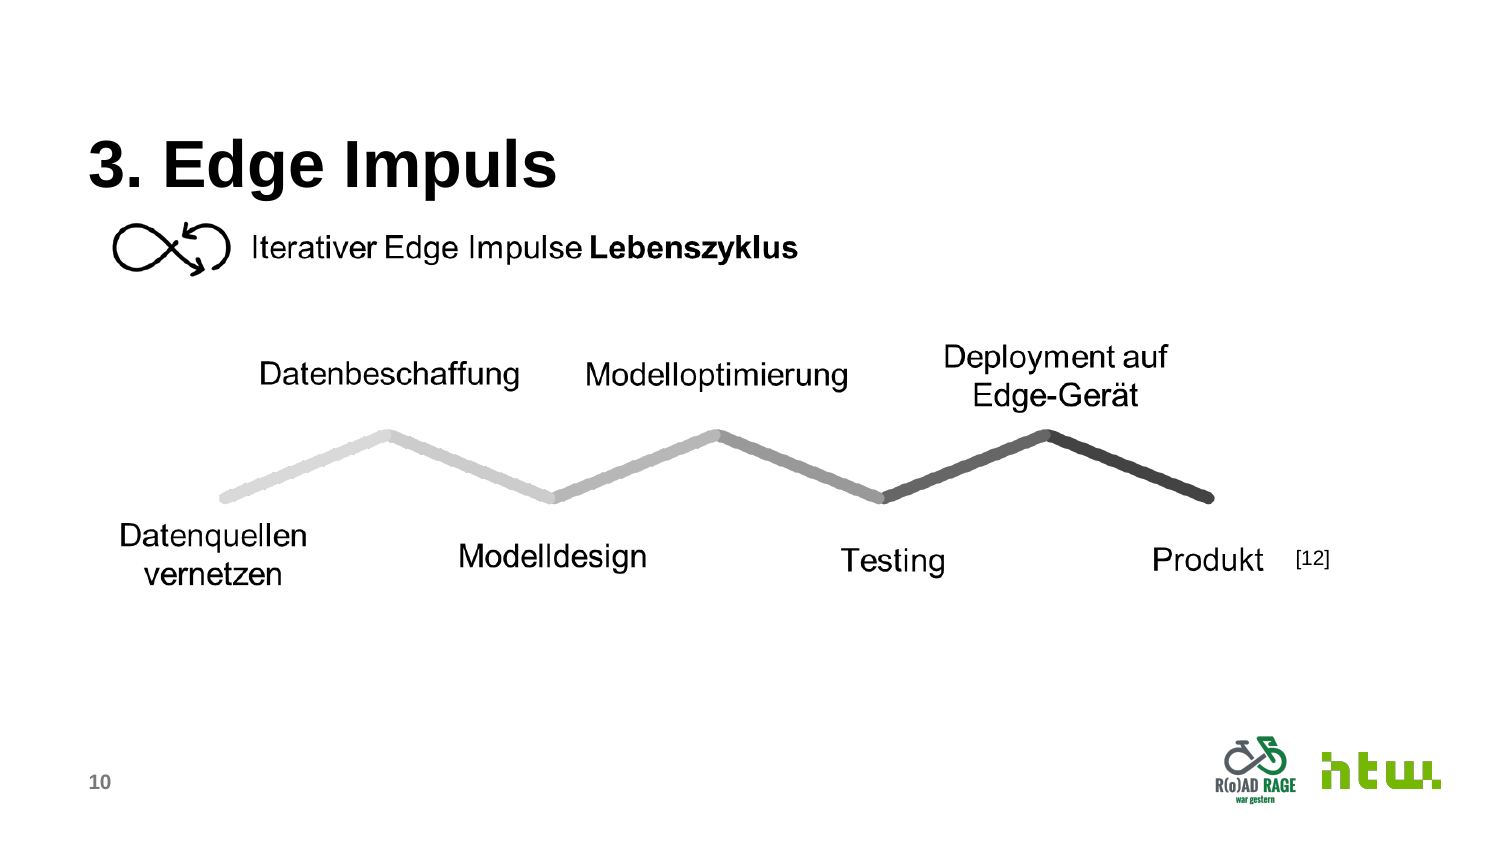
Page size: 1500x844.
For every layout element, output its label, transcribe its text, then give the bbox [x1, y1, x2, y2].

picture [1211, 734, 1302, 807]
text_box [12] [1298, 532, 1348, 583]
title 3. Edge Impuls [88, 50, 1323, 201]
picture [1322, 752, 1441, 789]
slide_number ‹#› [88, 768, 373, 799]
picture [95, 216, 1294, 616]
